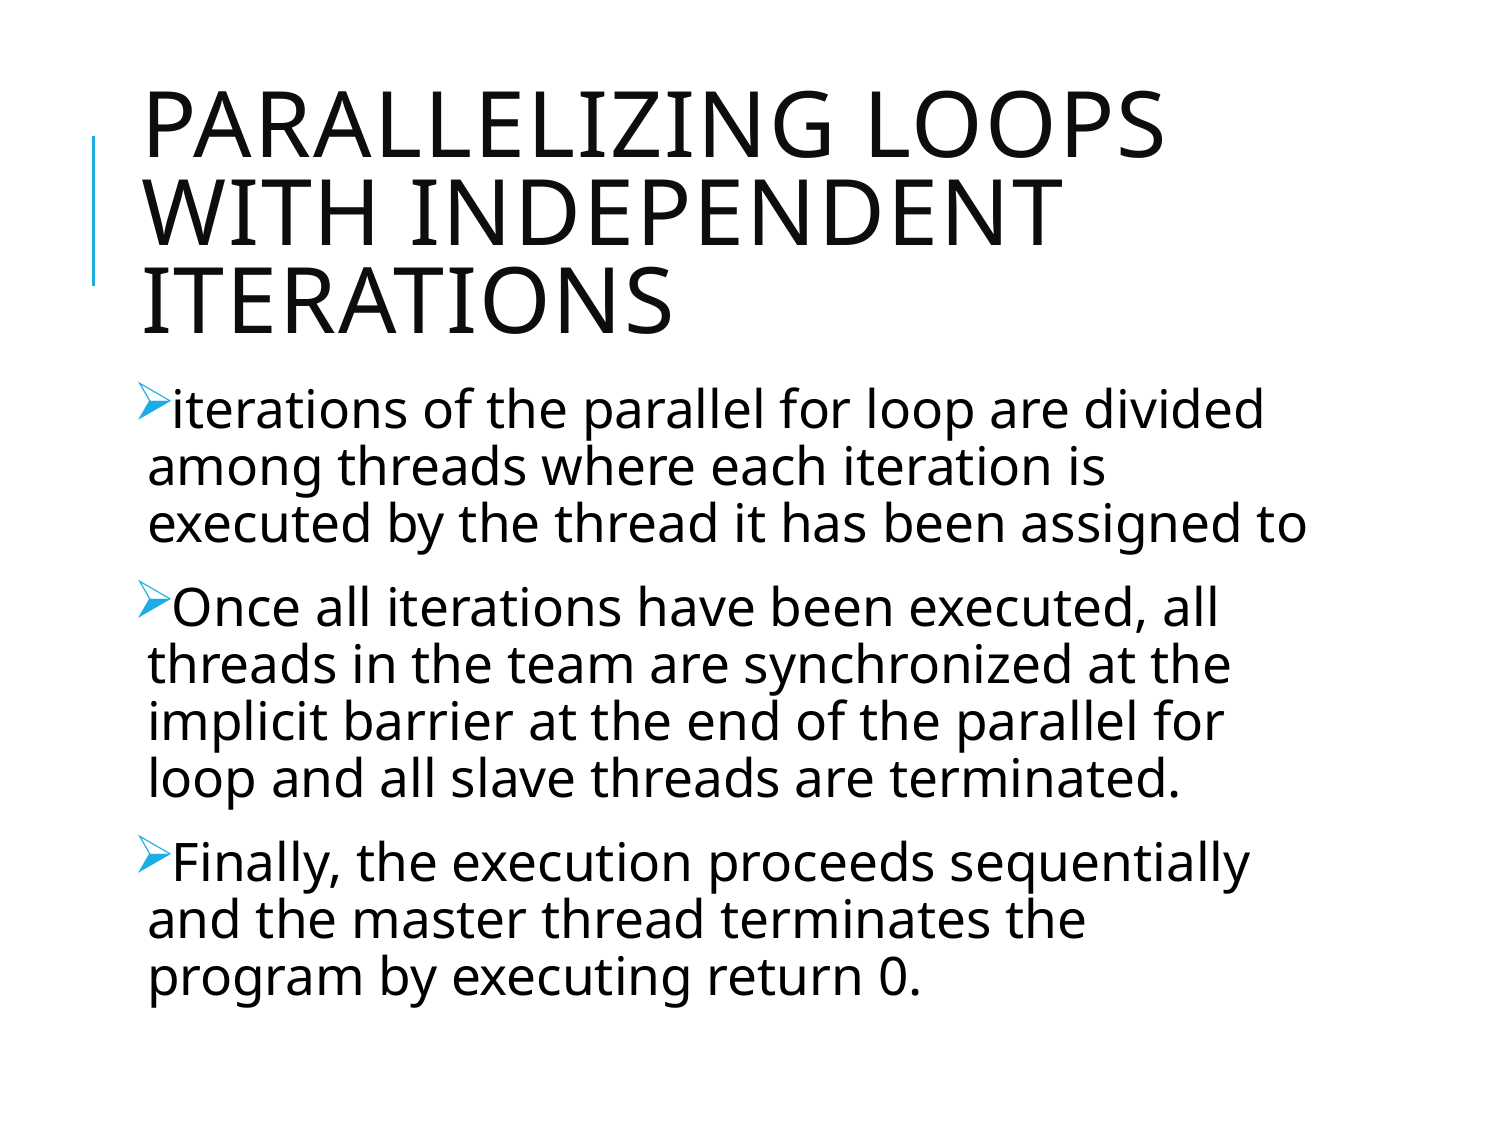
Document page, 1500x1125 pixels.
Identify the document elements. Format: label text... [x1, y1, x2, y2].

title Parallelizing loops with independent iterations [126, 96, 1322, 342]
list iterations of the parallel for loop are divided among threads where each iteration is executed by the thread it has been assigned to Once all iterations have been executed, all threads in the team are synchronized at the implicit barrier at the end of the parallel for loop and all slave threads are terminated. Finally, the execution proceeds sequentially and the master thread terminates the program by executing return 0. [126, 375, 1322, 1035]
